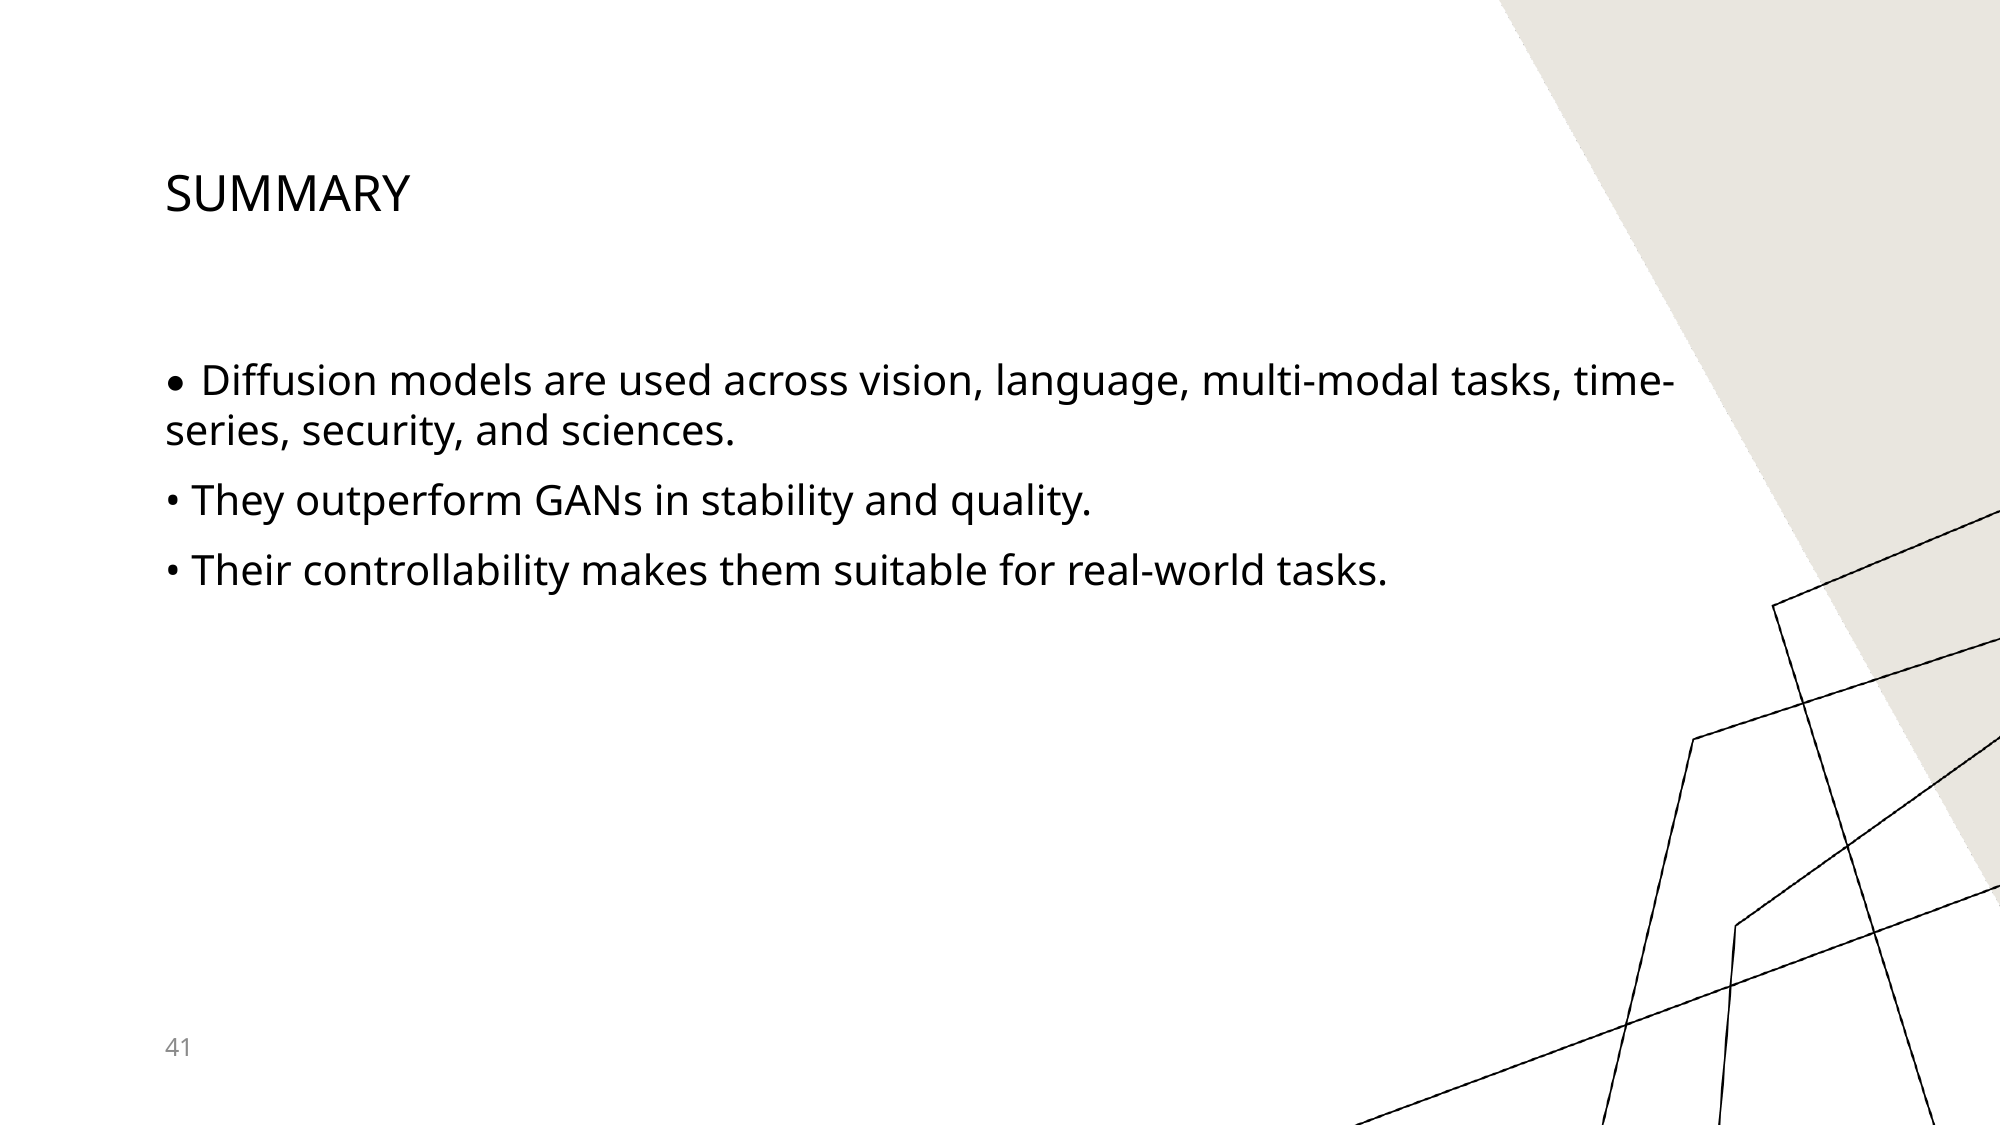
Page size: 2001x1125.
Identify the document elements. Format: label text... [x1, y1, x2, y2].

slide_number 41 [150, 1024, 254, 1074]
title Summary [150, 59, 1344, 329]
picture [1281, 0, 2000, 1125]
list • Diffusion models are used across vision, language, multi-modal tasks, time-series, security, and sciences. • They outperform GANs in stability and quality. • Their controllability makes them suitable for real-world tasks. [150, 329, 1811, 1024]
